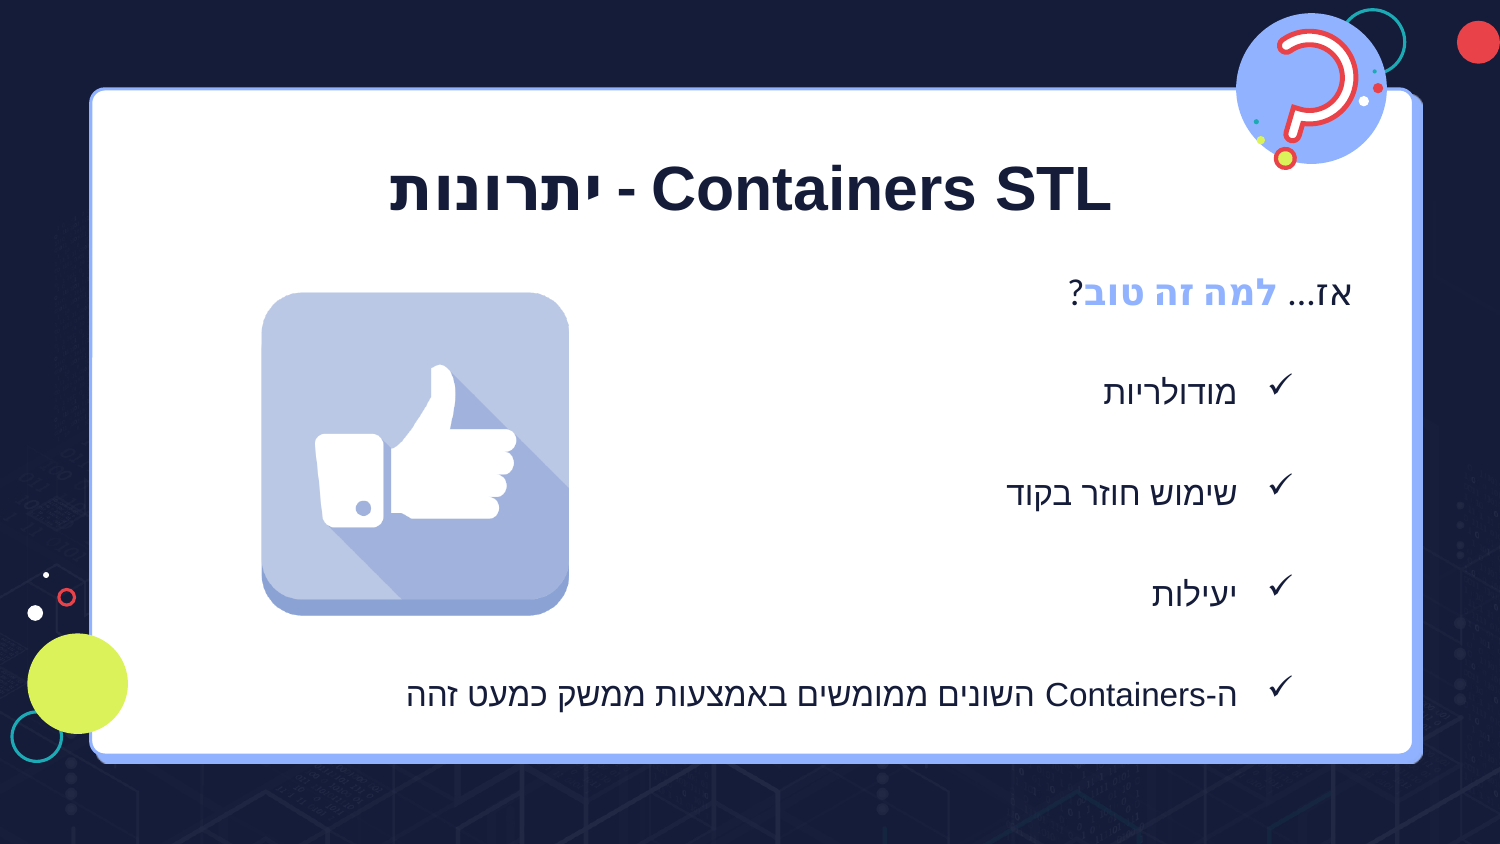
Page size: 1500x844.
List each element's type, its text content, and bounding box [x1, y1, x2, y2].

picture [249, 288, 581, 620]
title Containers STL - יתרונות [127, 118, 1376, 252]
list אז... למה זה טוב? מודולריות שימוש חוזר בקוד יעילות ה-Containers השונים ממומשים באמצעות ממשק כמעט זהה [121, 268, 1376, 706]
